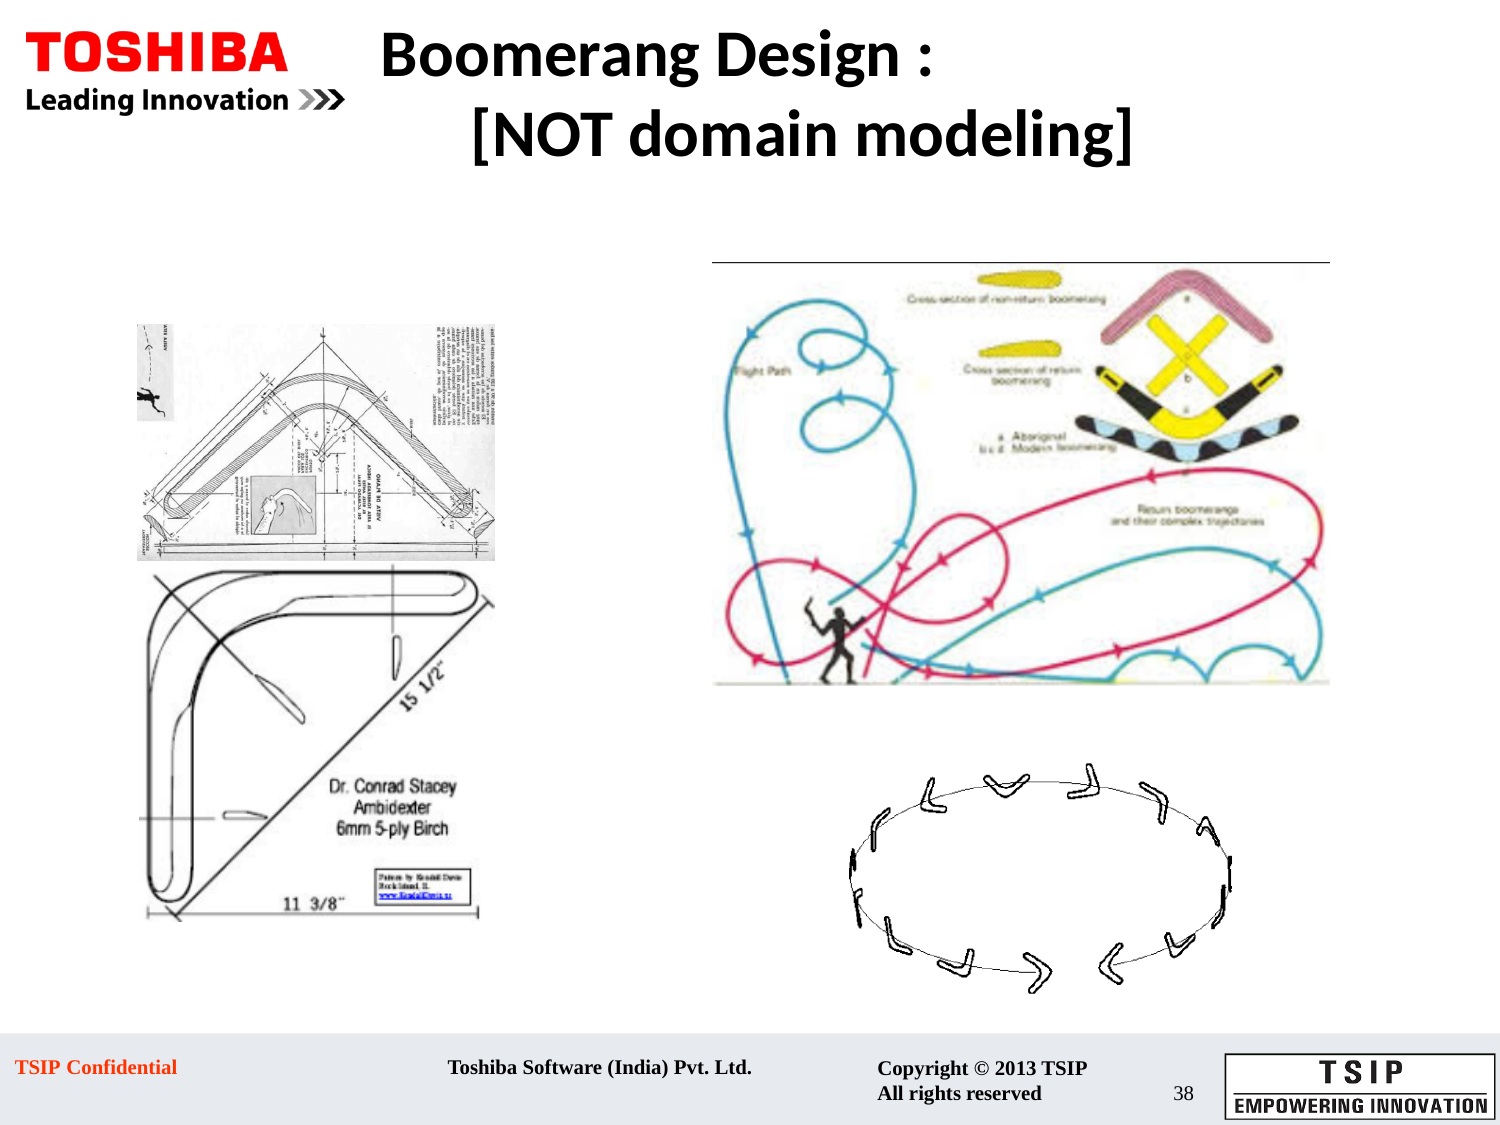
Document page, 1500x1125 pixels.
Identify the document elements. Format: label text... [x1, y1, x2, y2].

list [137, 324, 495, 562]
picture [139, 562, 495, 922]
picture [837, 762, 1240, 994]
picture [1224, 1053, 1496, 1120]
text_box Boomerang Design : [NOT domain modeling] [366, 2, 1152, 178]
picture [712, 262, 1331, 687]
picture [26, 31, 345, 116]
